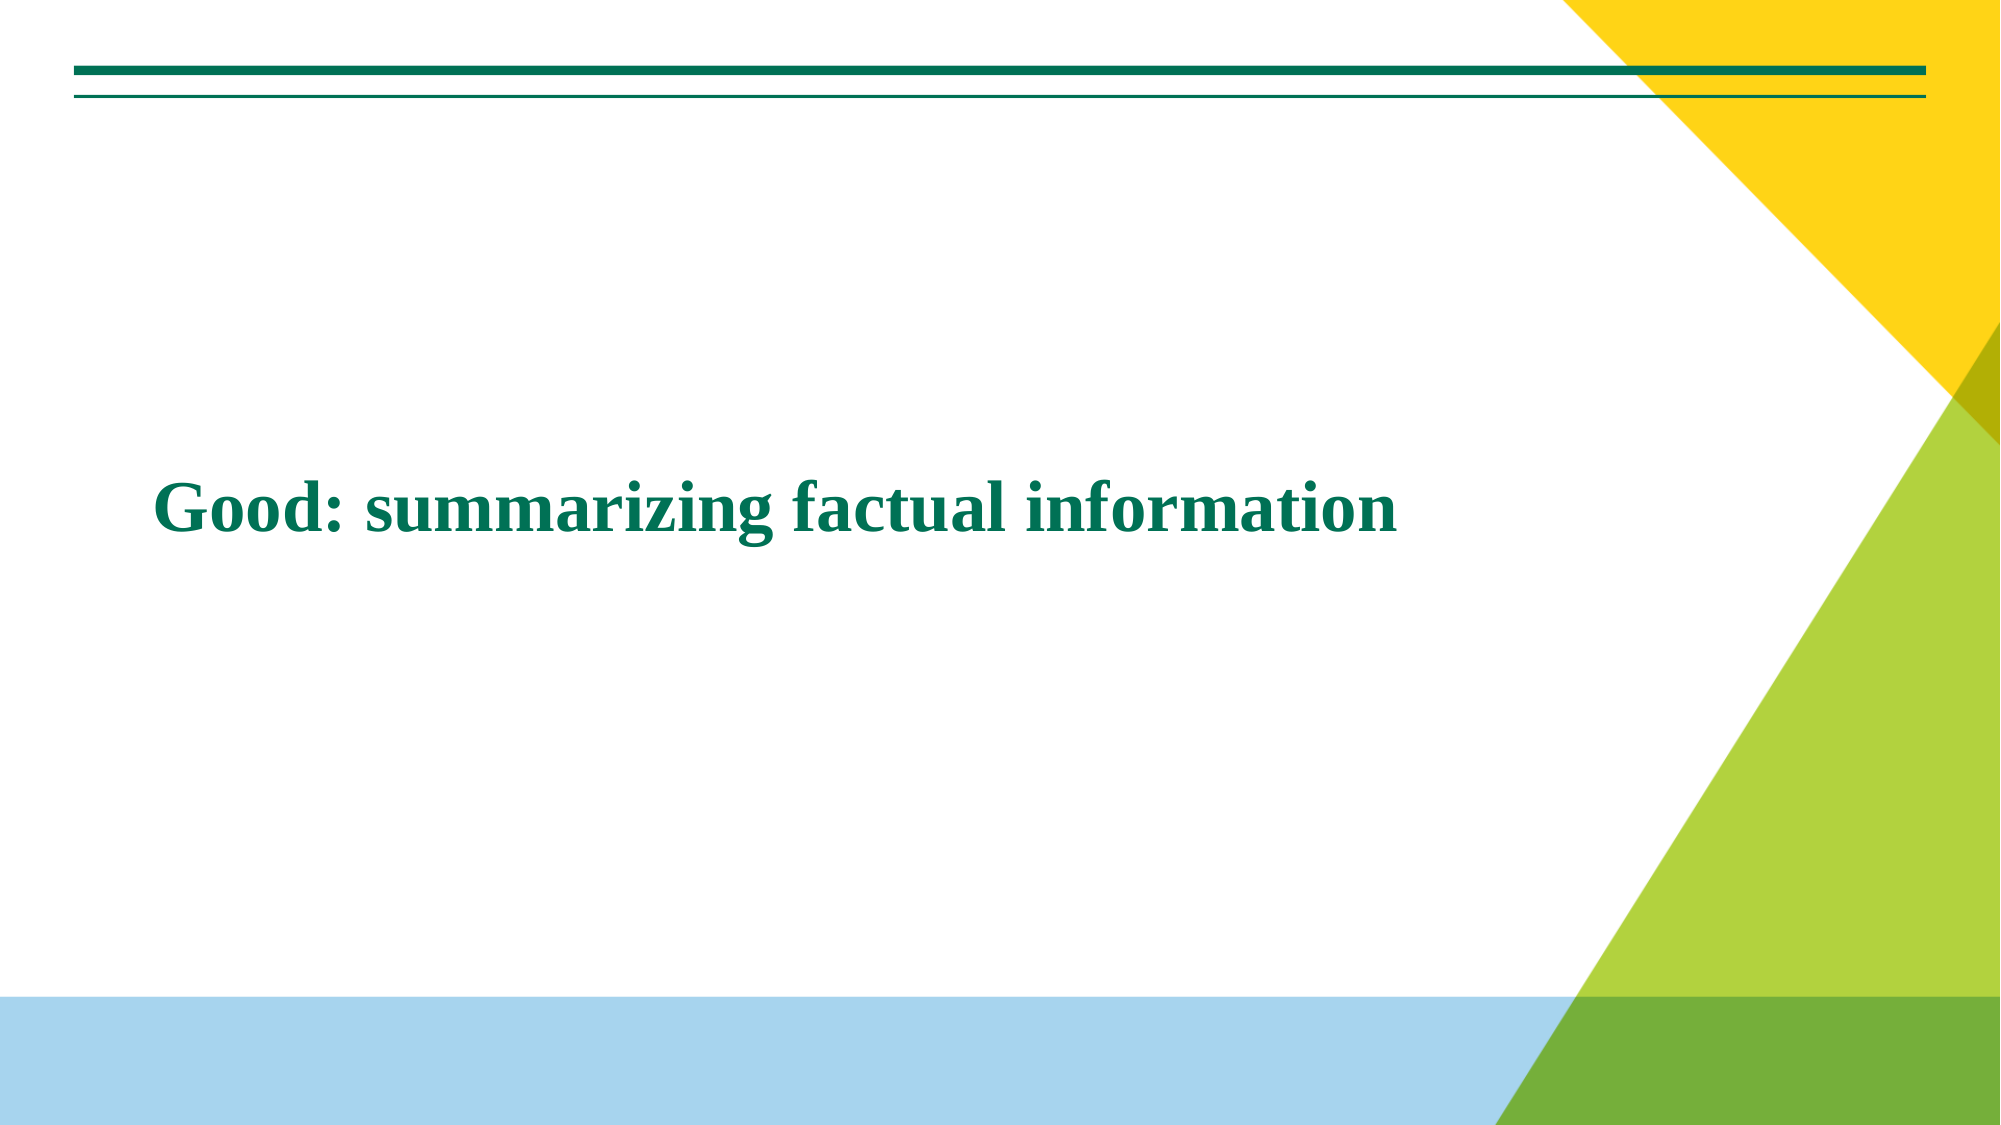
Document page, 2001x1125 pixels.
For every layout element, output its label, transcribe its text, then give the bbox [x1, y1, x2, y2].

title Good: summarizing factual information [137, 398, 1863, 617]
picture [0, 0, 2000, 1125]
